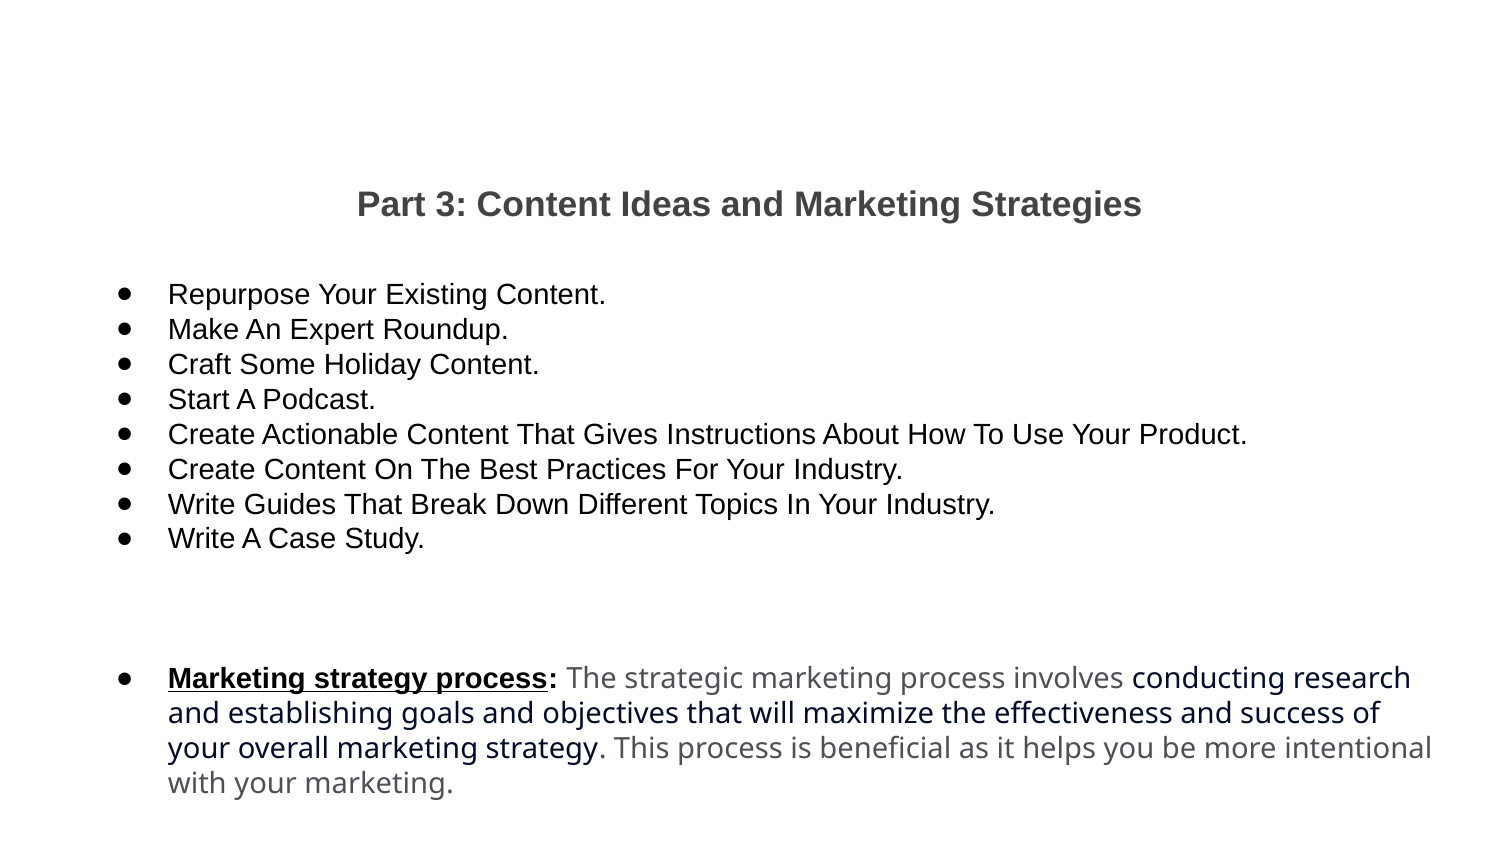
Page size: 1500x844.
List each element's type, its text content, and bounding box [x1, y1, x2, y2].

text_box Repurpose Your Existing Content. Make An Expert Roundup. Craft Some Holiday Content. Start A Podcast. Create Actionable Content That Gives Instructions About How To Use Your Product. Create Content On The Best Practices For Your Industry. Write Guides That Break Down Different Topics In Your Industry. Write A Case Study. Marketing strategy process: The strategic marketing process involves conducting research and establishing goals and objectives that will maximize the effectiveness and success of your overall marketing strategy. This process is beneficial as it helps you be more intentional with your marketing. [78, 225, 1453, 815]
text_box Part 3: Content Ideas and Marketing Strategies [125, 159, 1375, 225]
